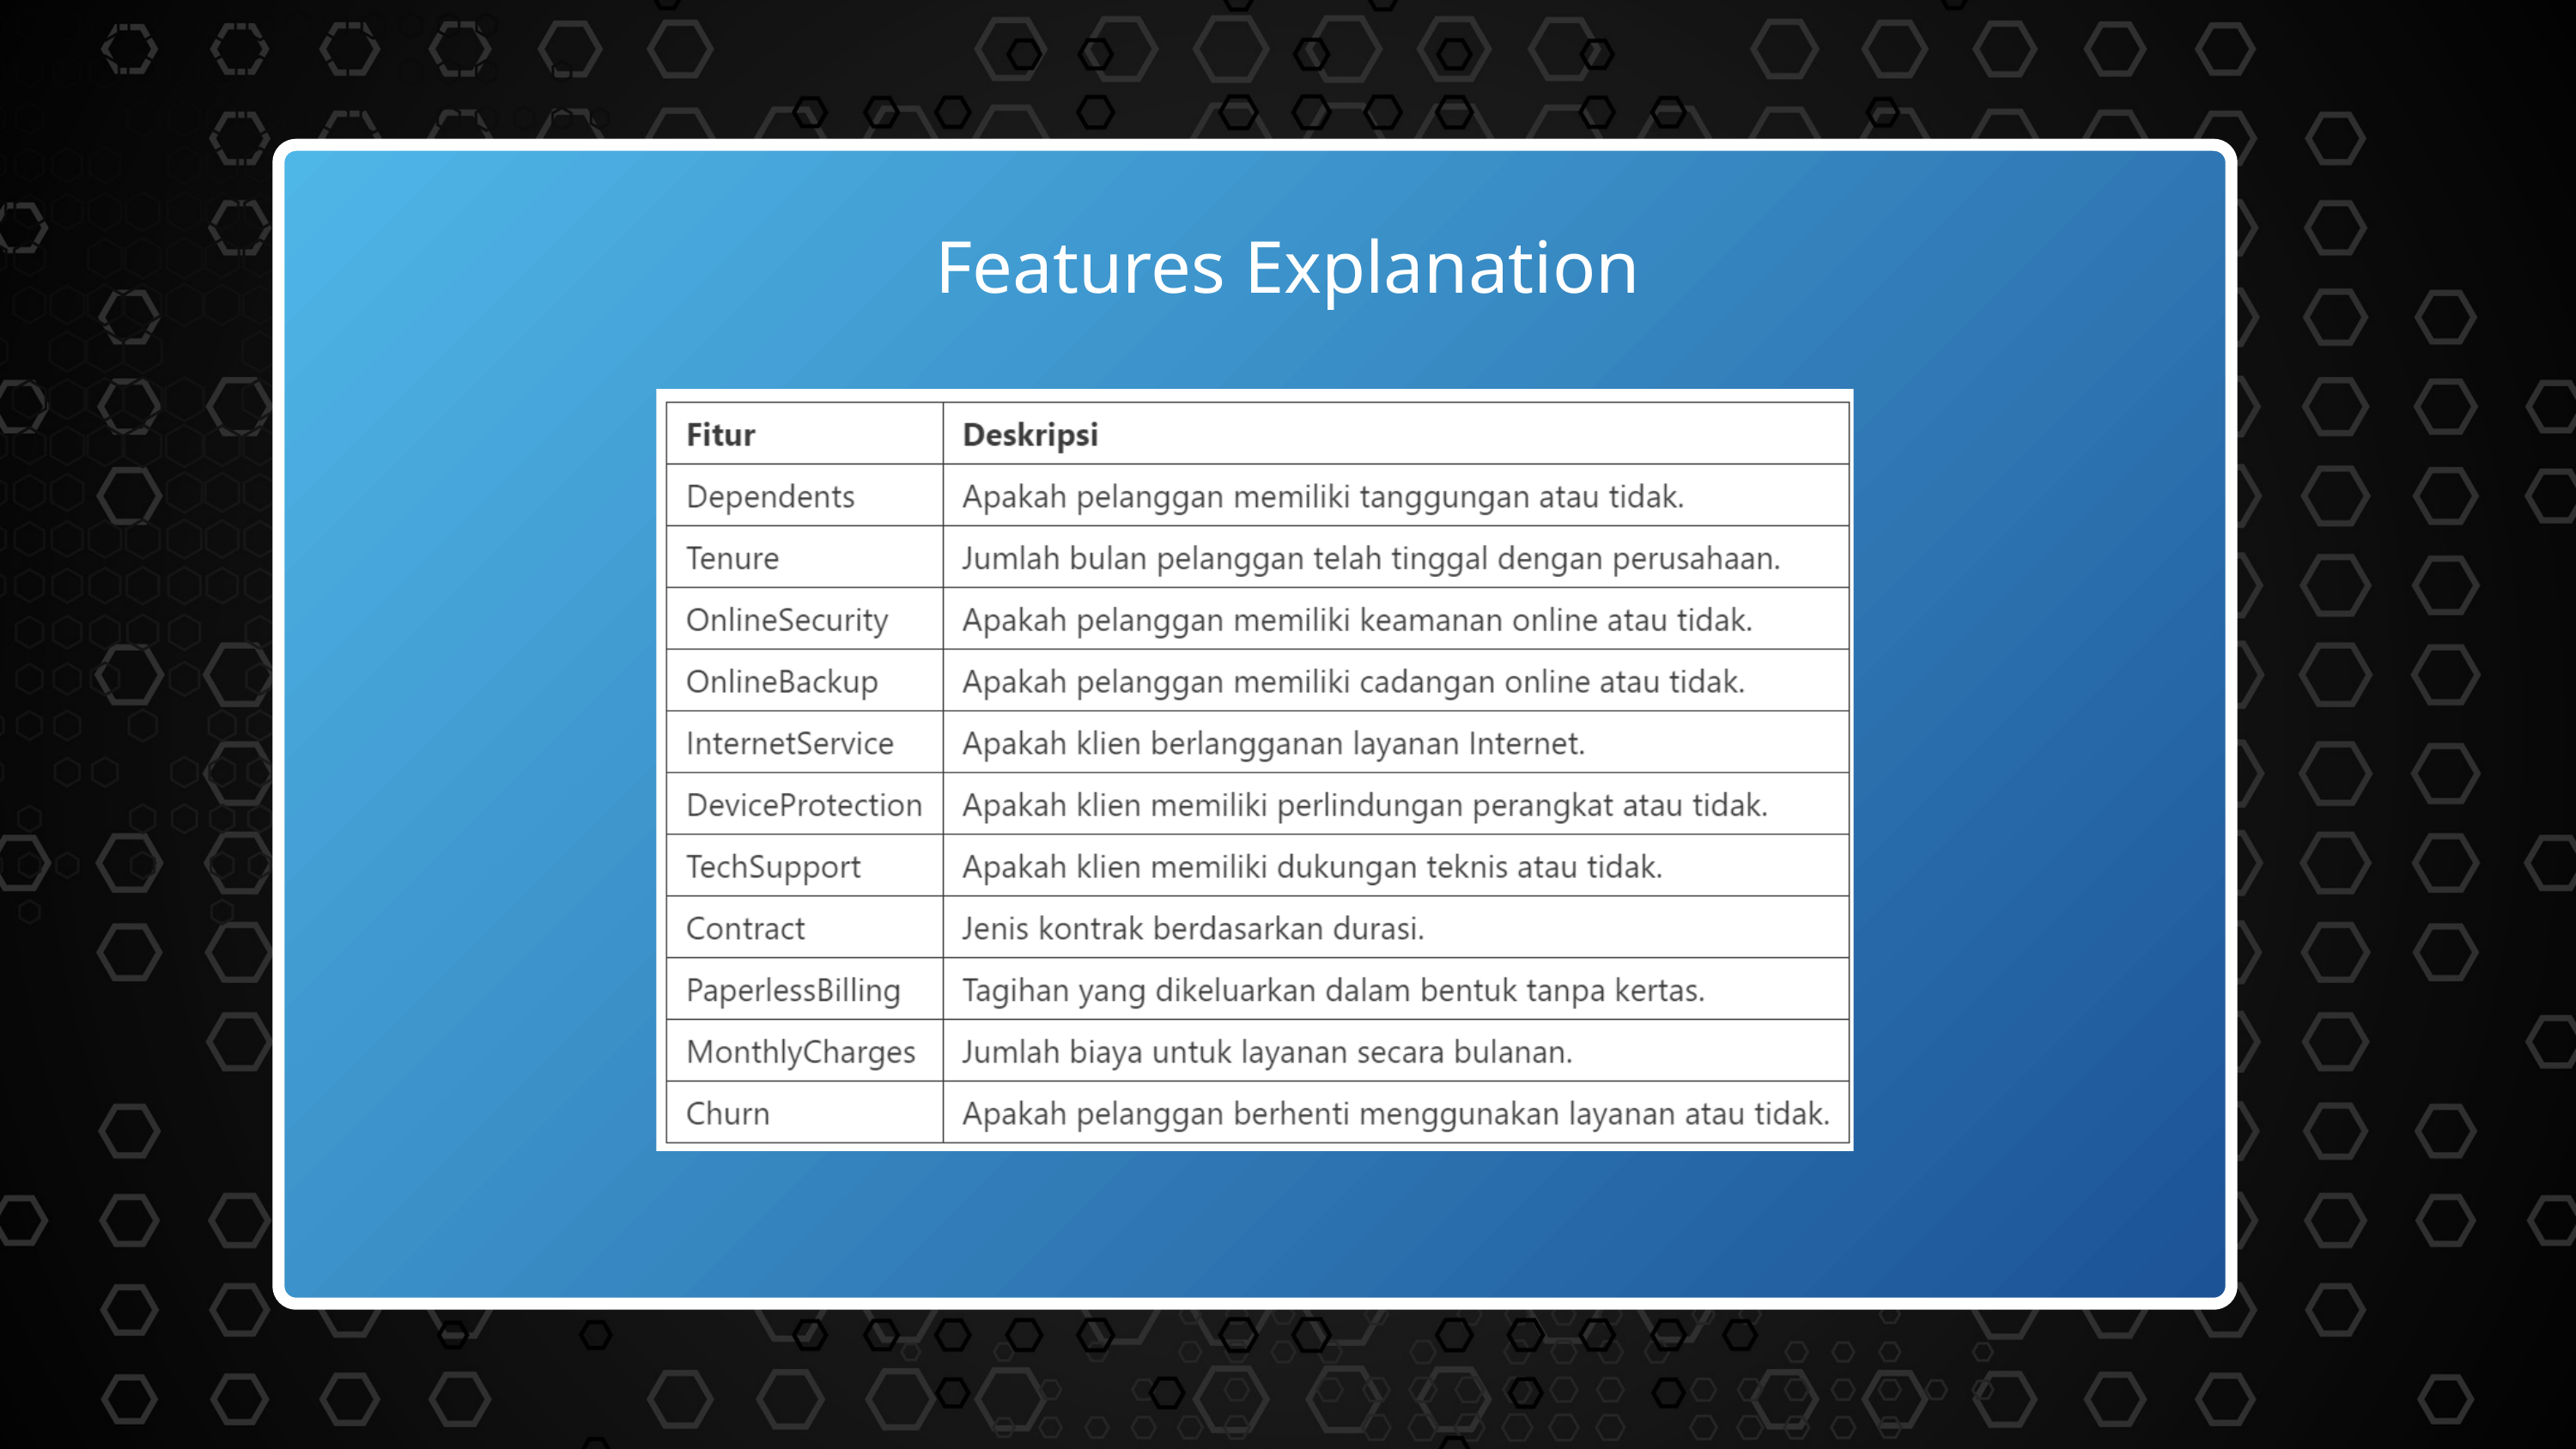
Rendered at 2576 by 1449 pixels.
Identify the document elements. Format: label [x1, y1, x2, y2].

text_box [278, 144, 2232, 1304]
text_box [0, 0, 2576, 1449]
